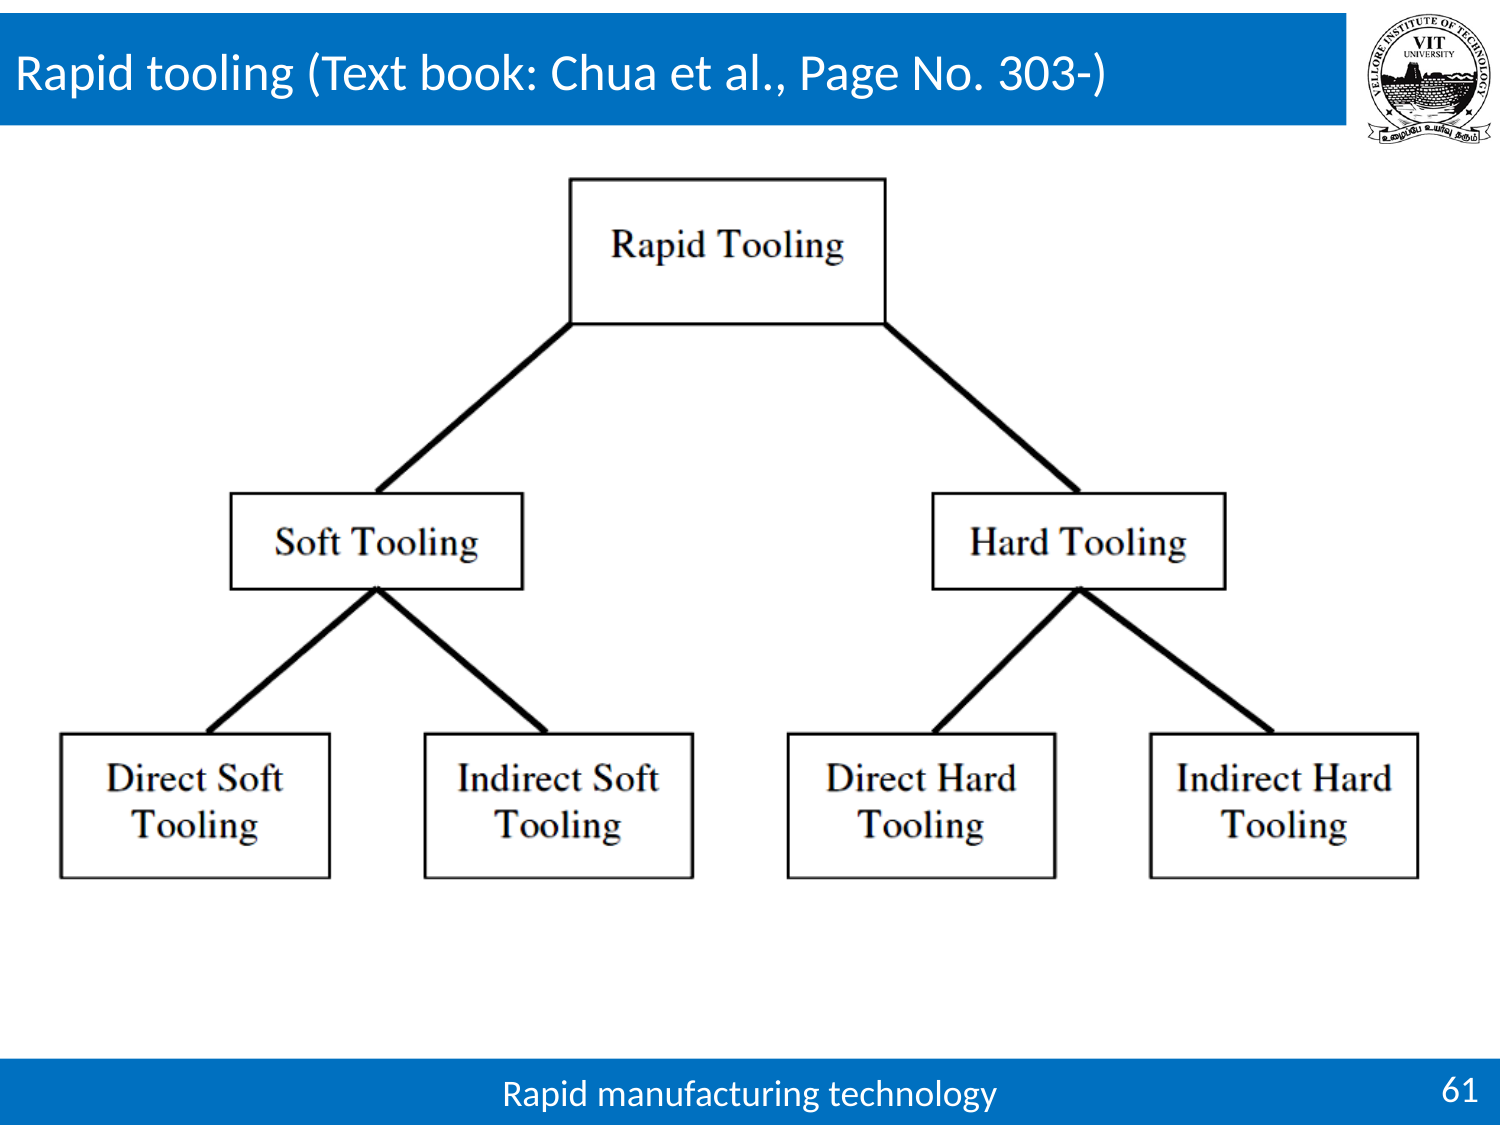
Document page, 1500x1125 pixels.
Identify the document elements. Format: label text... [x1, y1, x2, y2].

picture [1367, 13, 1492, 144]
slide_number 61 [1281, 1057, 1495, 1118]
footer Rapid manufacturing technology [476, 1058, 1024, 1125]
title Rapid tooling (Text book: Chua et al., Page No. 303-) [0, 13, 1347, 126]
picture [23, 166, 1470, 891]
